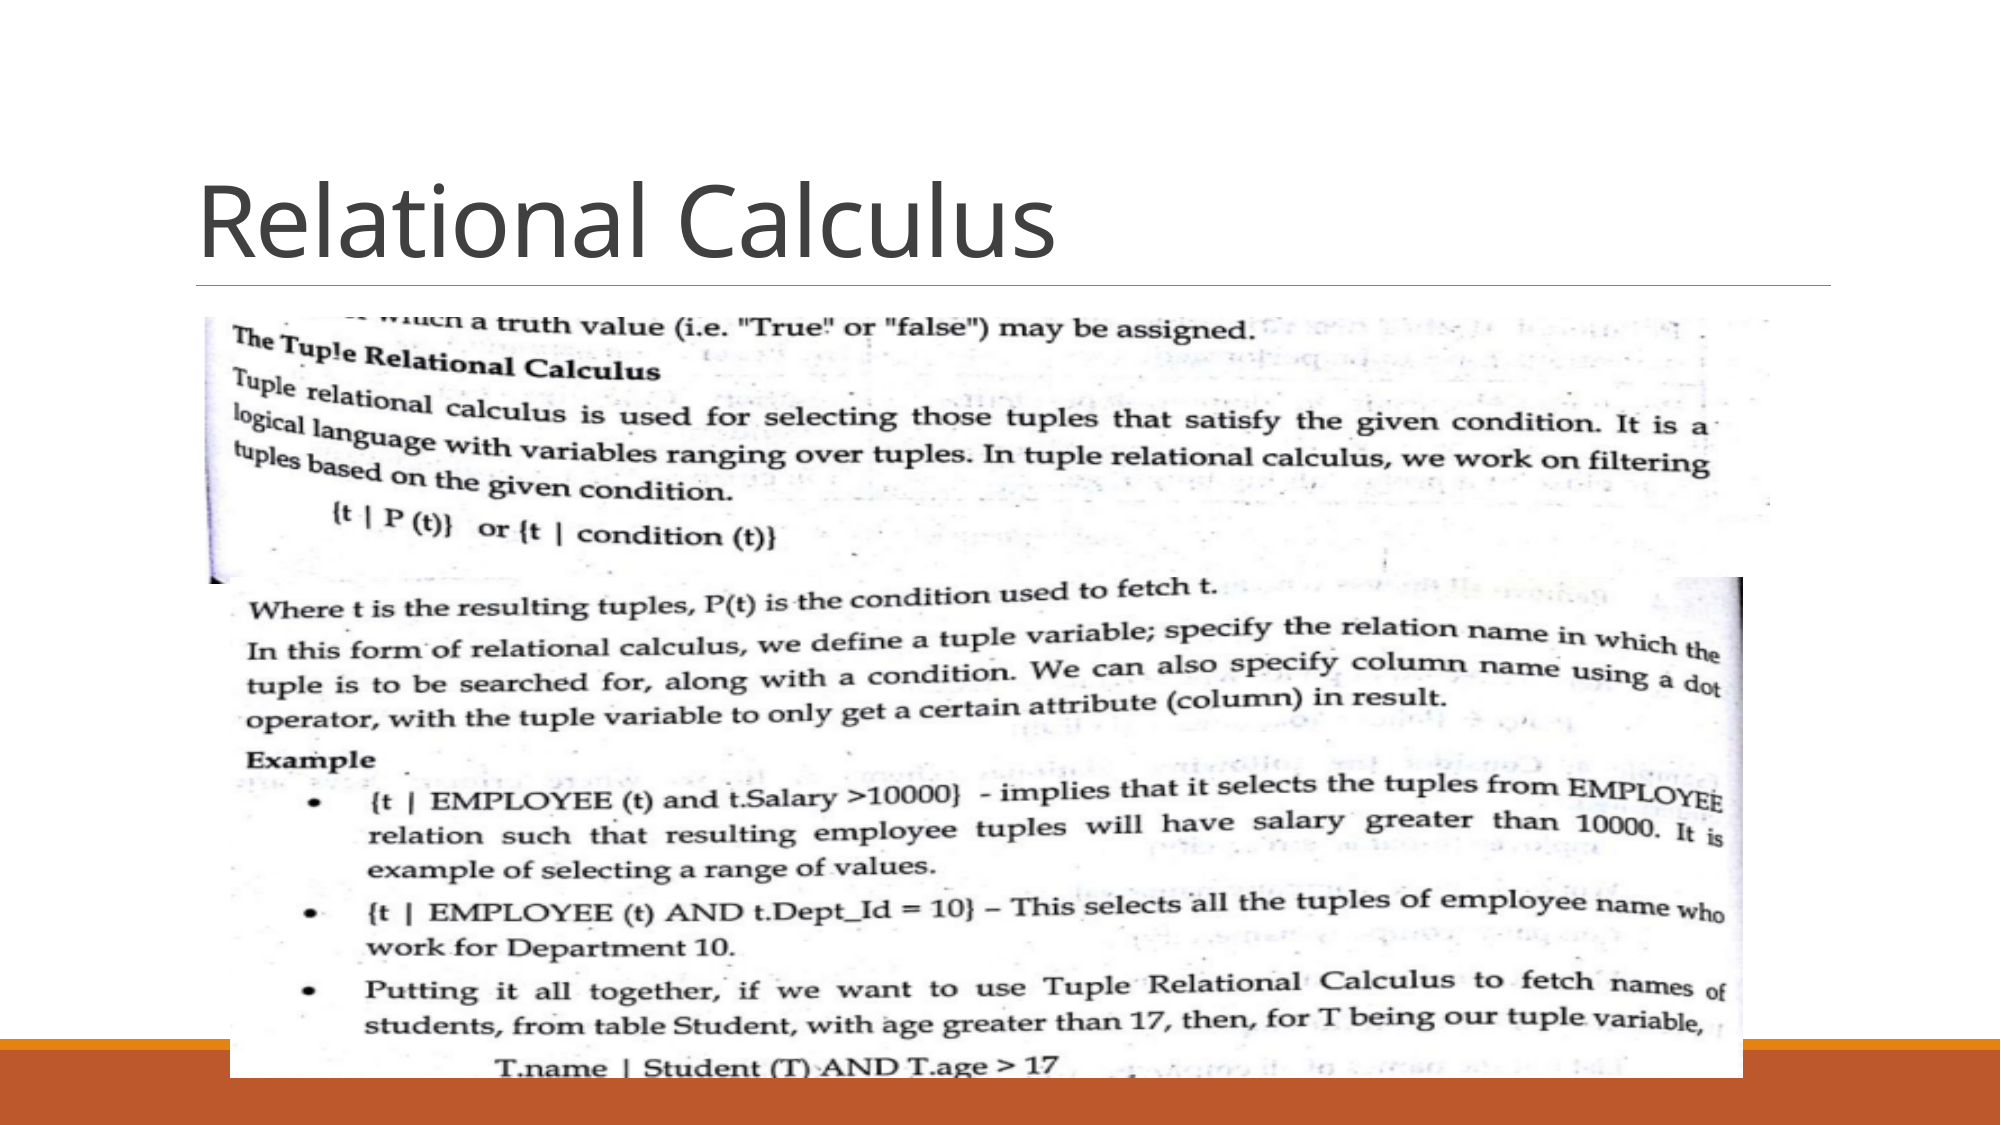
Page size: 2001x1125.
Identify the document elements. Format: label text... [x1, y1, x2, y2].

picture [199, 317, 1771, 1079]
title Relational Calculus [180, 47, 1830, 285]
